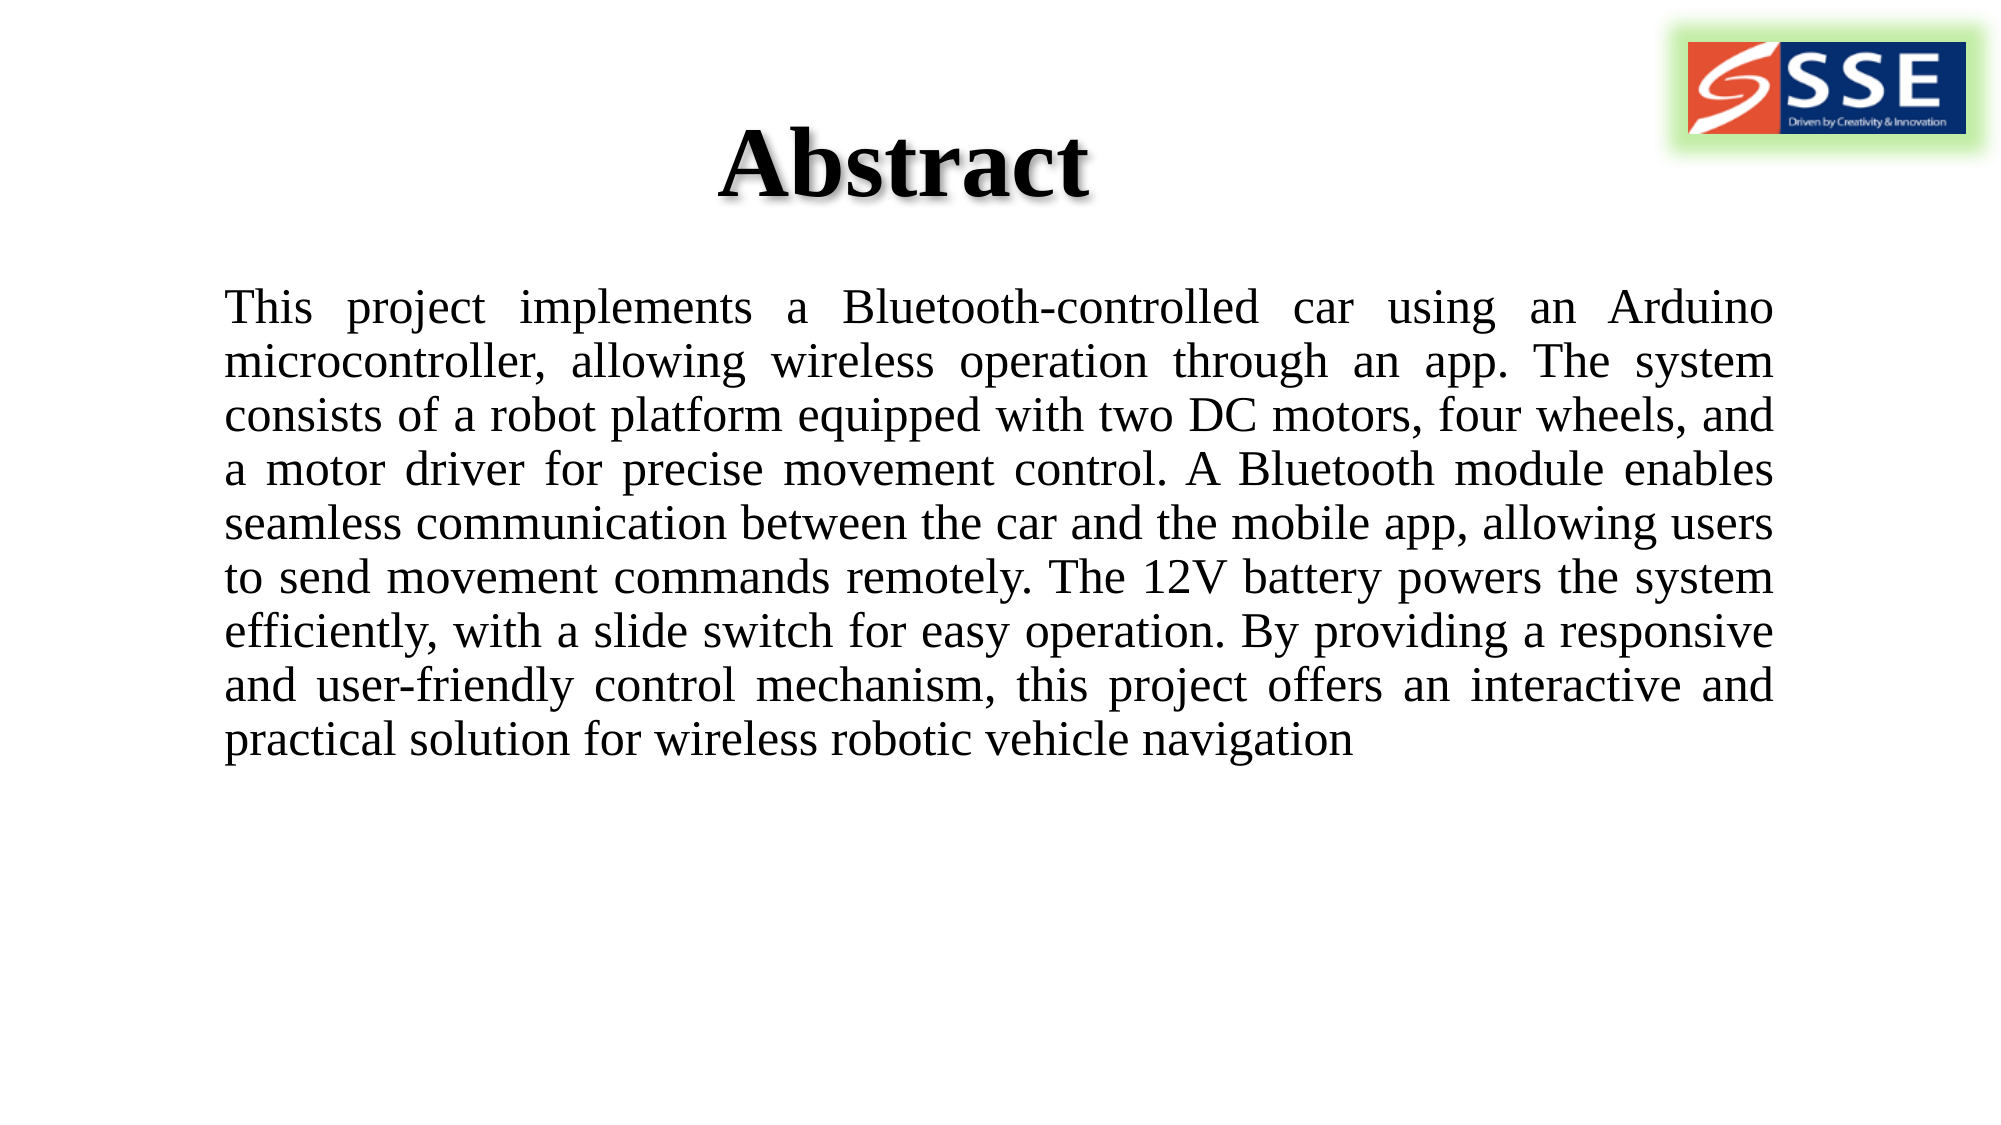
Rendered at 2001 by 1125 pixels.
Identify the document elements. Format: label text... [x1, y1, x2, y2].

title Abstract [598, 55, 1209, 272]
list This project implements a Bluetooth-controlled car using an Arduino microcontroller, allowing wireless operation through an app. The system consists of a robot platform equipped with two DC motors, four wheels, and a motor driver for precise movement control. A Bluetooth module enables seamless communication between the car and the mobile app, allowing users to send movement commands remotely. The 12V battery powers the system efficiently, with a slide switch for easy operation. By providing a responsive and user-friendly control mechanism, this project offers an interactive and practical solution for wireless robotic vehicle navigation [209, 272, 1791, 1052]
picture [1688, 42, 1966, 134]
